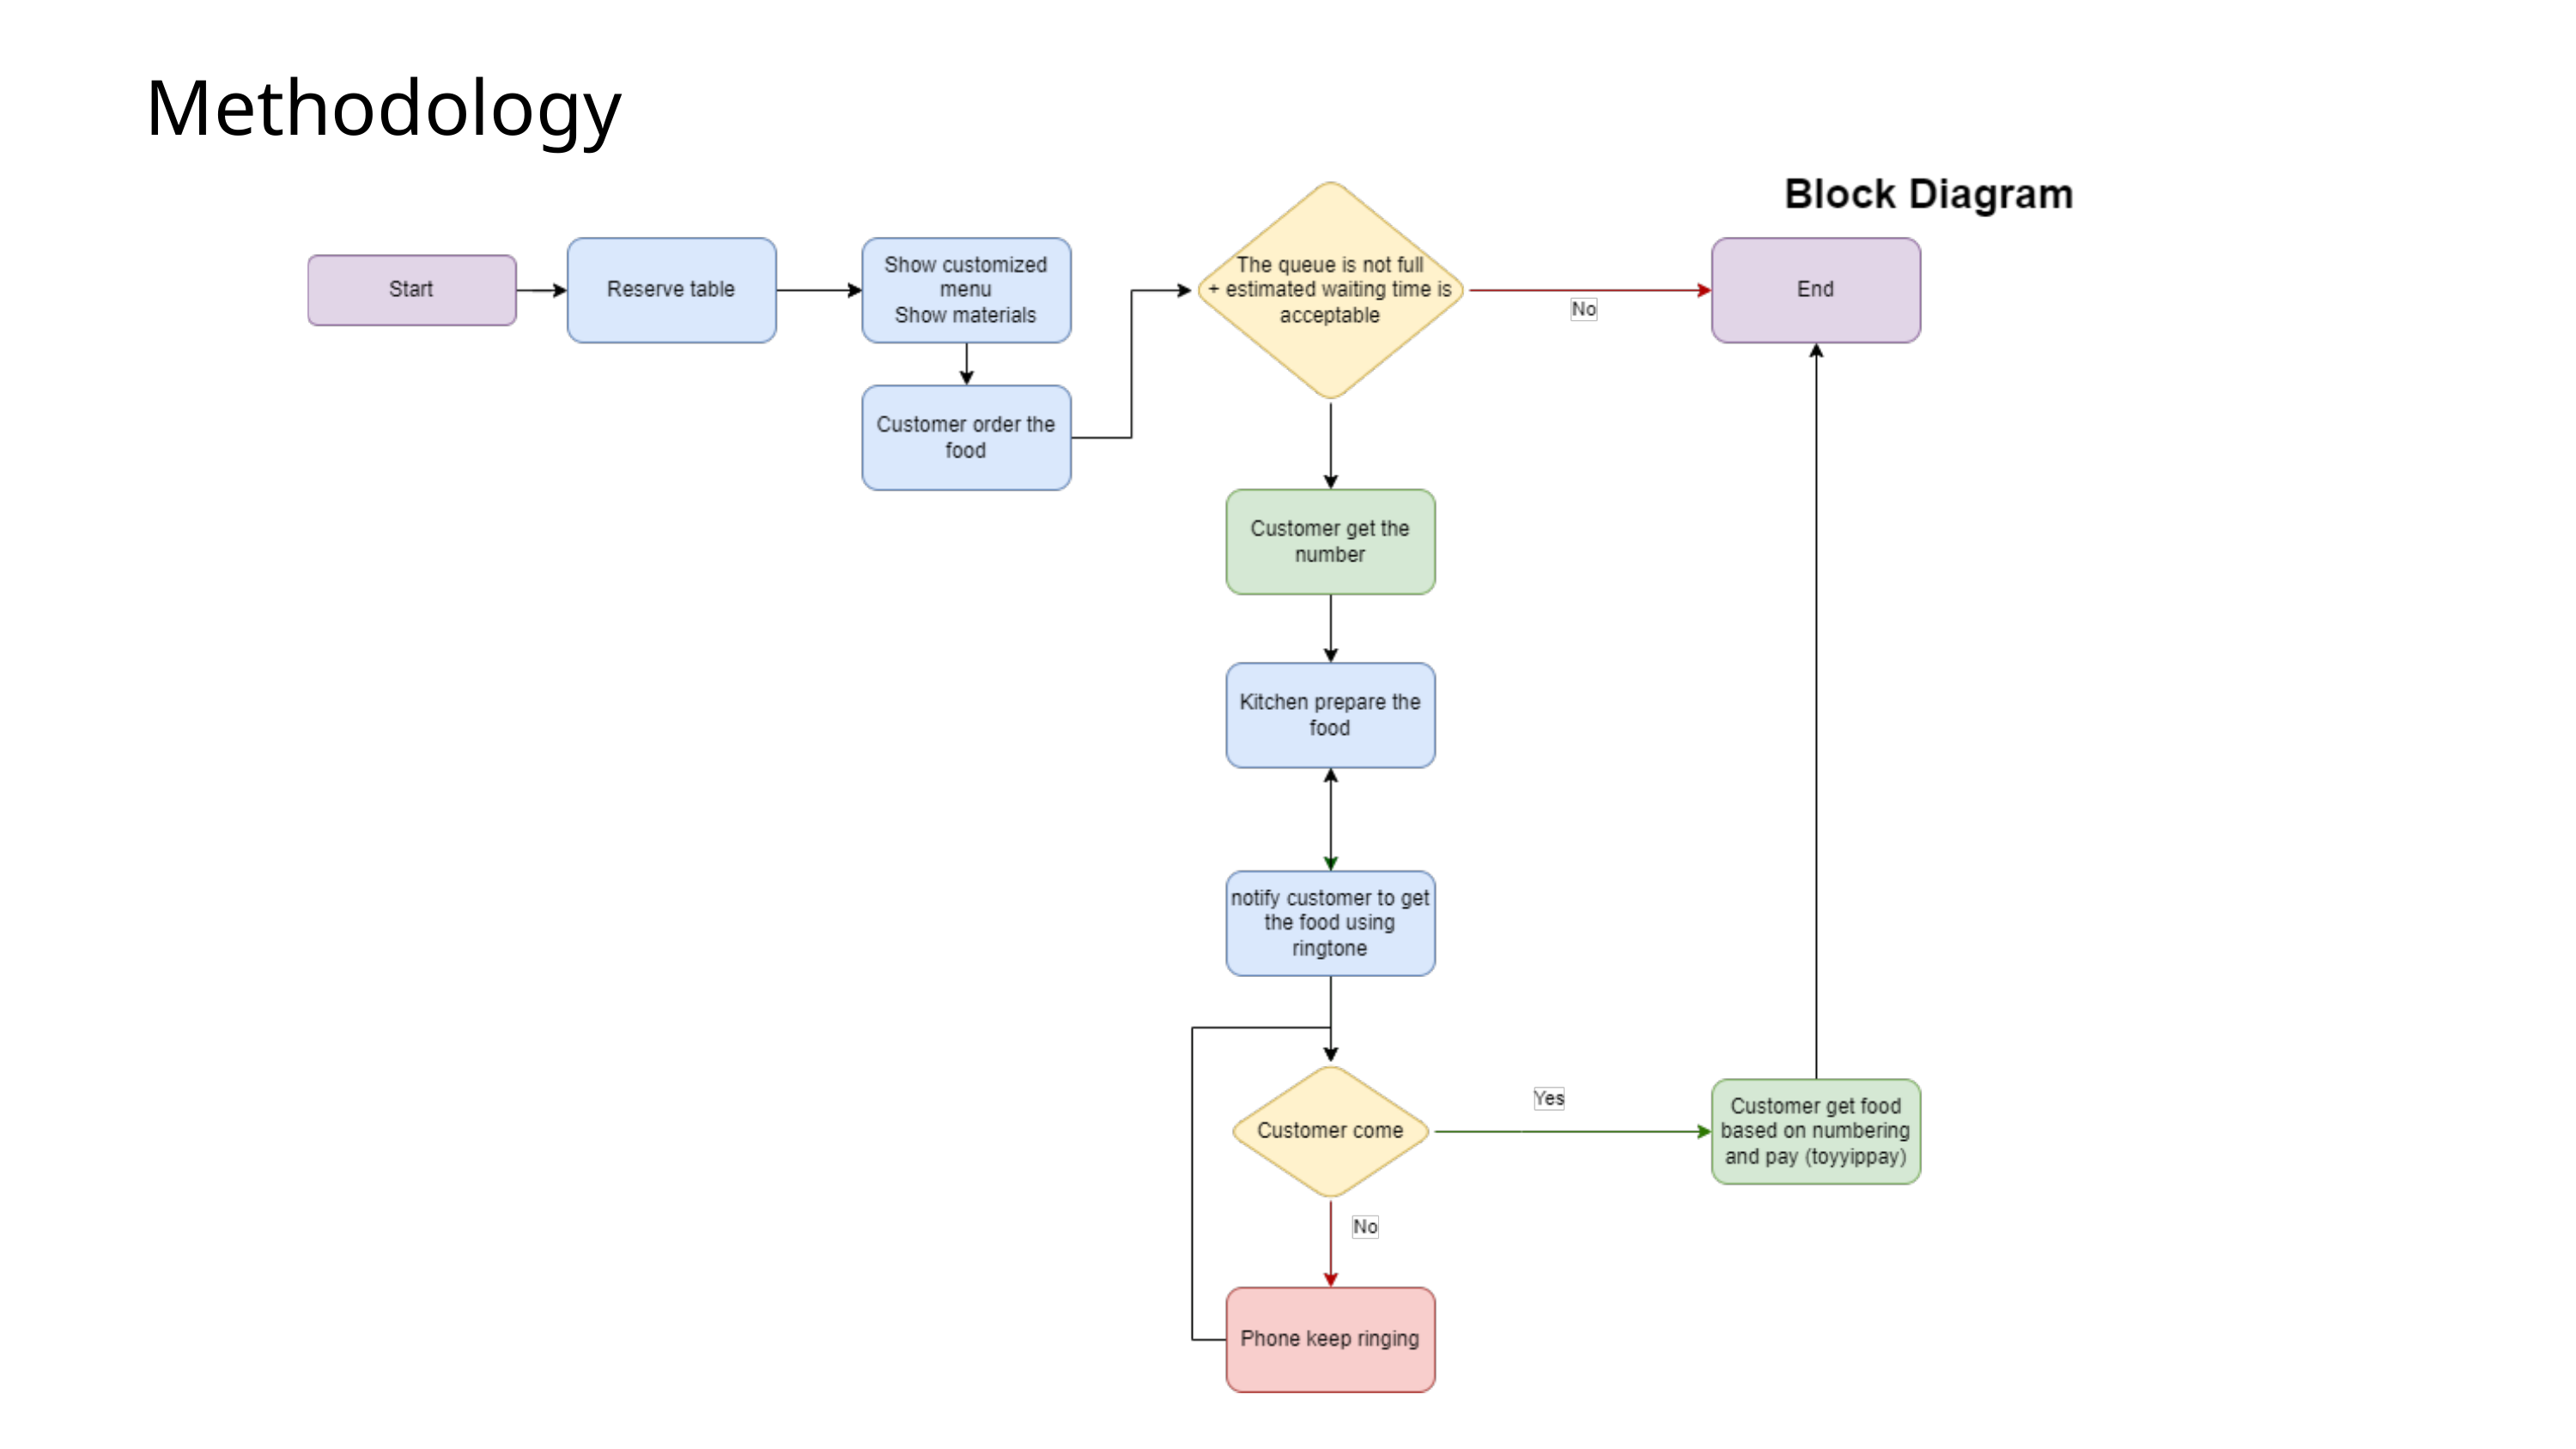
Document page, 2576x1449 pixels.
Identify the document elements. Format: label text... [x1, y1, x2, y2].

text_box Methodology [144, 43, 623, 150]
text_box [307, 144, 2269, 1393]
